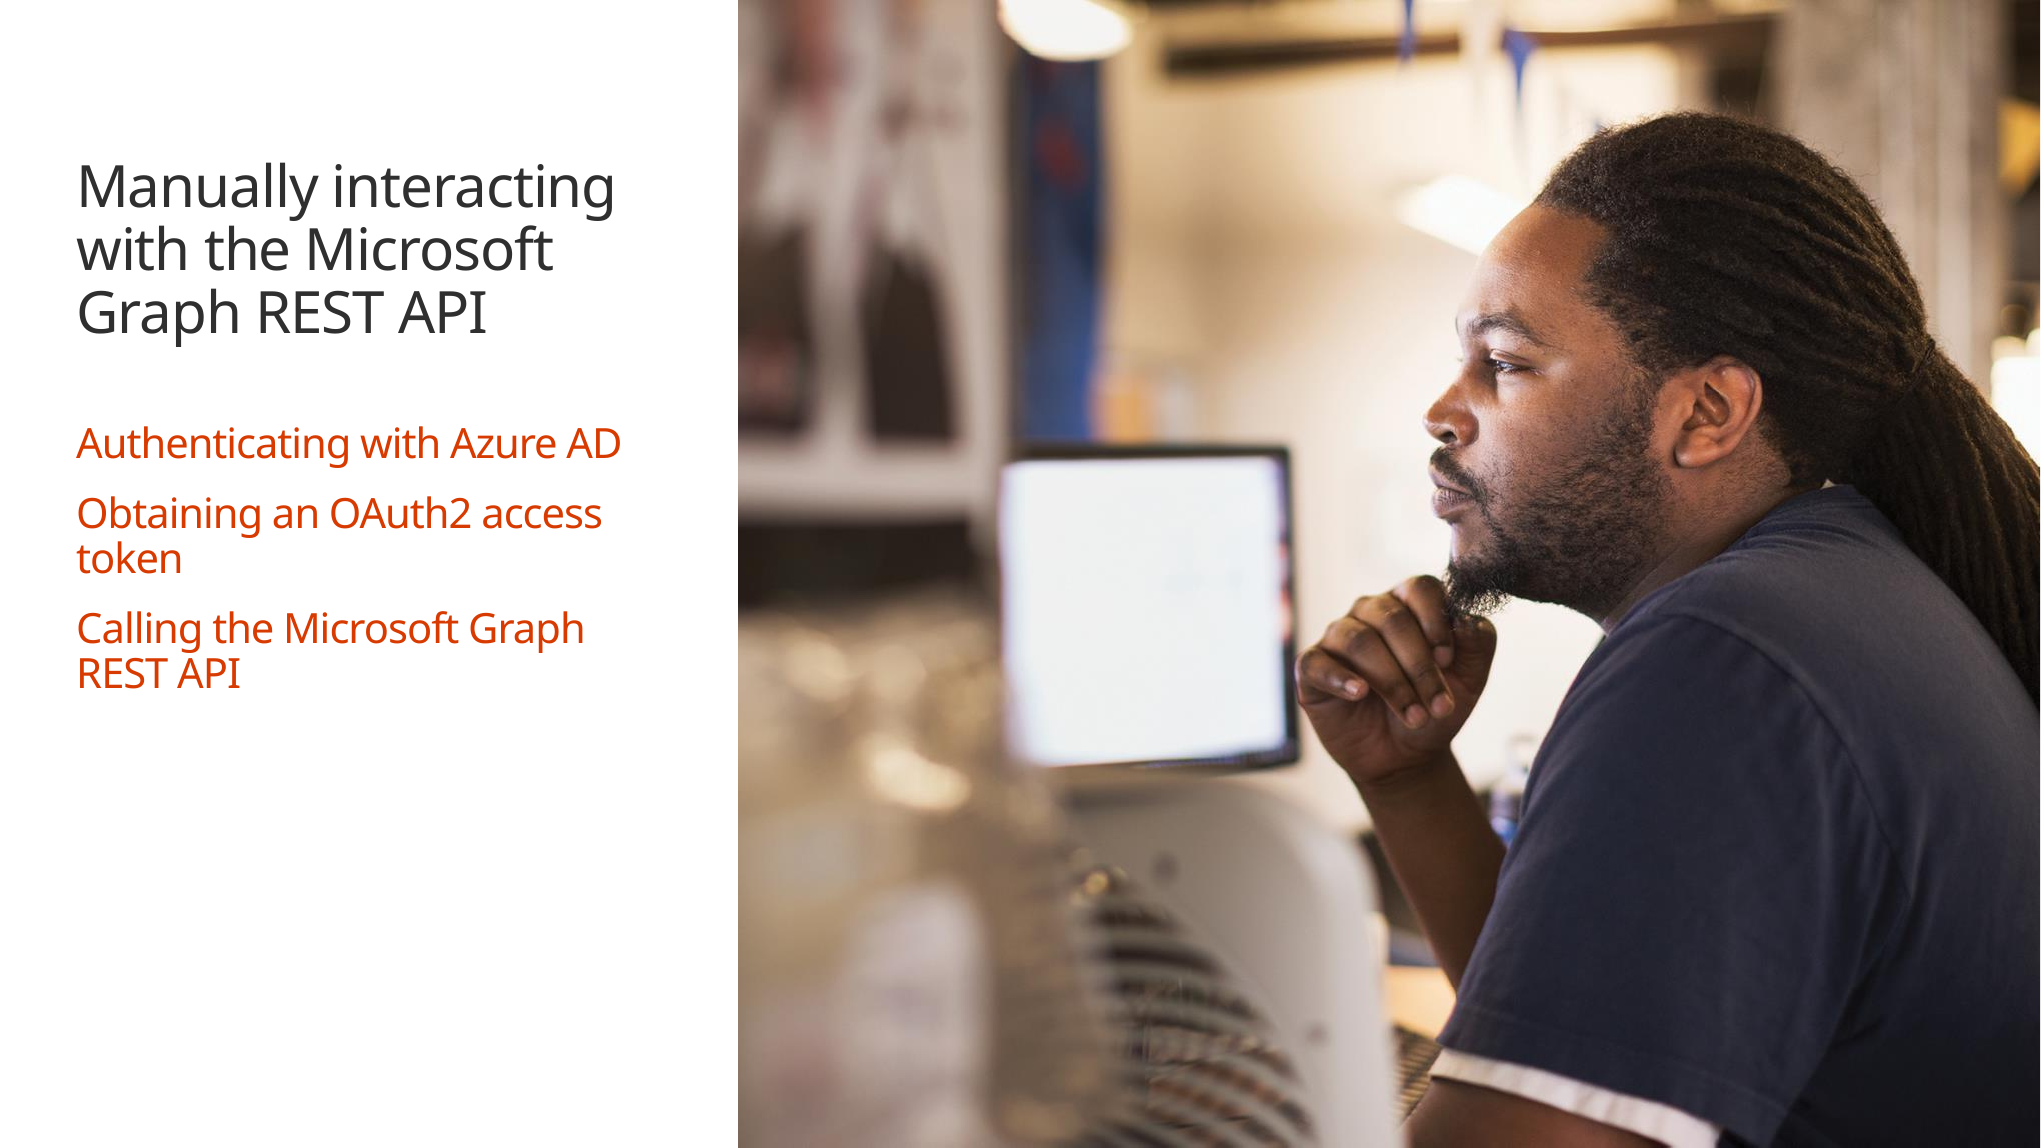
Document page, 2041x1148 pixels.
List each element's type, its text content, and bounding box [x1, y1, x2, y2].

picture [738, 0, 2041, 1148]
title Manually interacting with the Microsoft Graph REST API [76, 157, 687, 309]
list Authenticating with Azure AD Obtaining an OAuth2 access token Calling the Microsoft Graph REST API [76, 422, 719, 1056]
